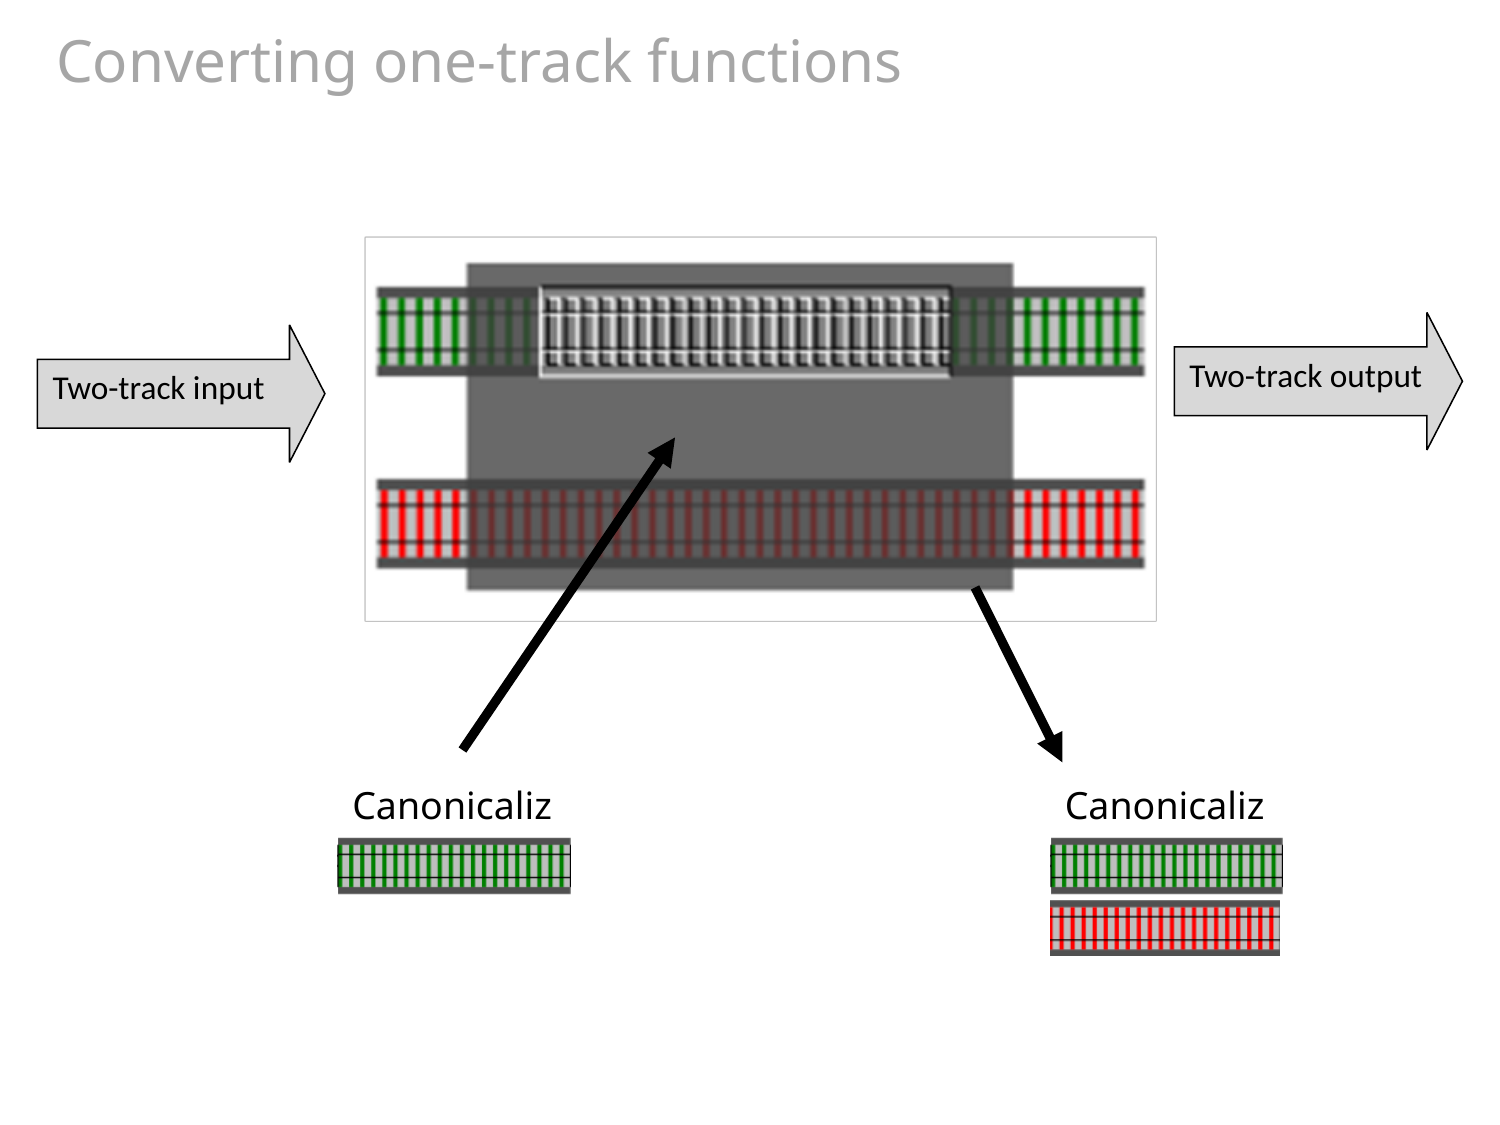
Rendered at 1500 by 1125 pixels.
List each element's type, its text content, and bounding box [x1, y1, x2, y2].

text_box Two-track output [1174, 312, 1463, 450]
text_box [337, 774, 576, 895]
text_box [462, 437, 676, 751]
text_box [974, 587, 1063, 763]
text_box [1049, 774, 1288, 956]
title Converting one-track functions [41, 19, 1459, 100]
picture [362, 234, 1161, 626]
text_box Two-track input [37, 324, 325, 463]
